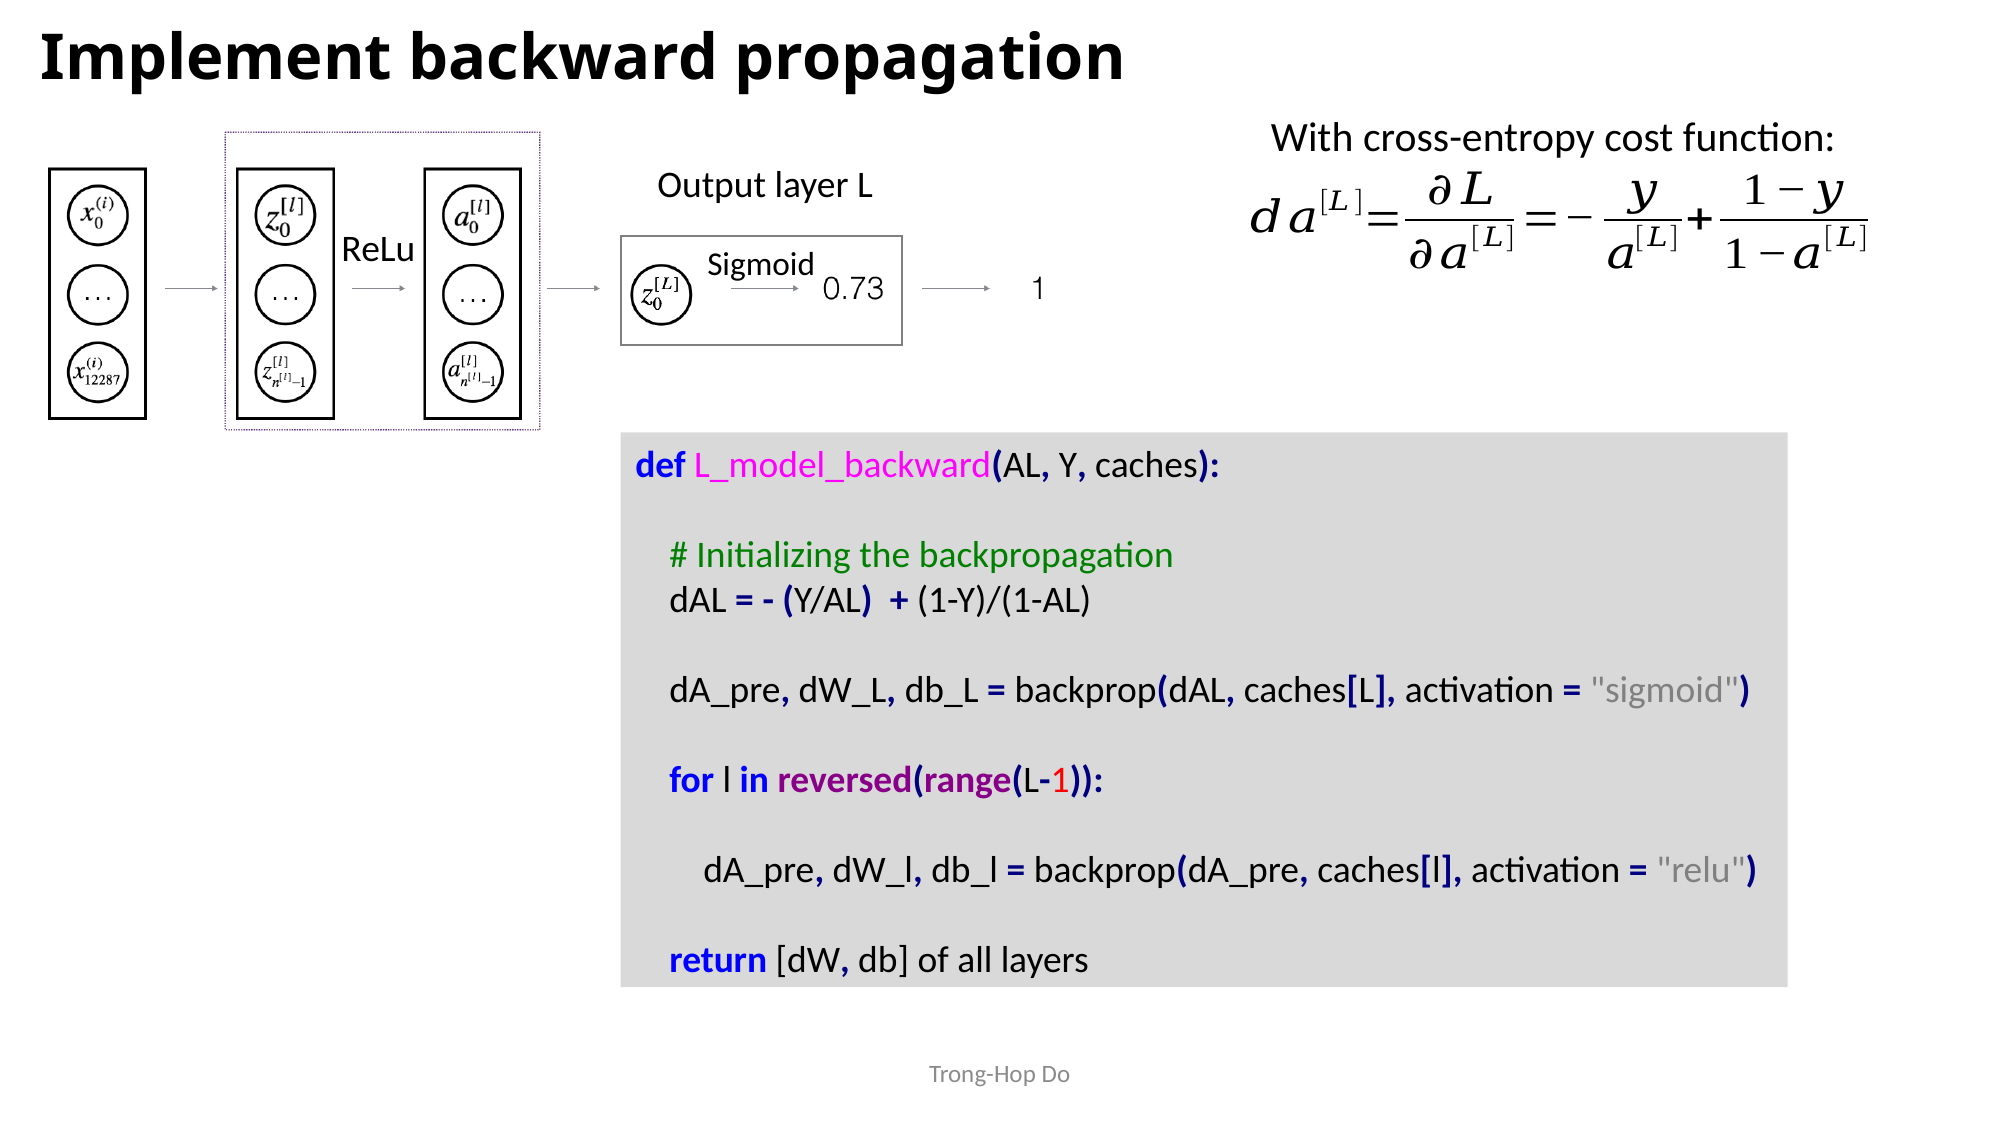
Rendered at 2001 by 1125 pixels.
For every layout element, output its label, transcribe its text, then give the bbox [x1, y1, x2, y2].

title Implement backward propagation [25, 17, 1751, 101]
footer Trong-Hop Do [662, 1042, 1338, 1103]
text_box def L_model_backward(AL, Y, caches): # Initializing the backpropagation dAL = - (Y/AL) + (1-Y)/(1-AL) dA_pre, dW_L, db_L = backprop(dAL, caches[L], activation = "sigmoid") for l in reversed(range(L-1)): dA_pre, dW_l, db_l = backprop(dA_pre, caches[l], activation = "relu") return [dW, db] of all layers [620, 432, 1788, 988]
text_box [33, 122, 1074, 433]
text_box With cross-entropy cost function: [1256, 102, 1852, 168]
